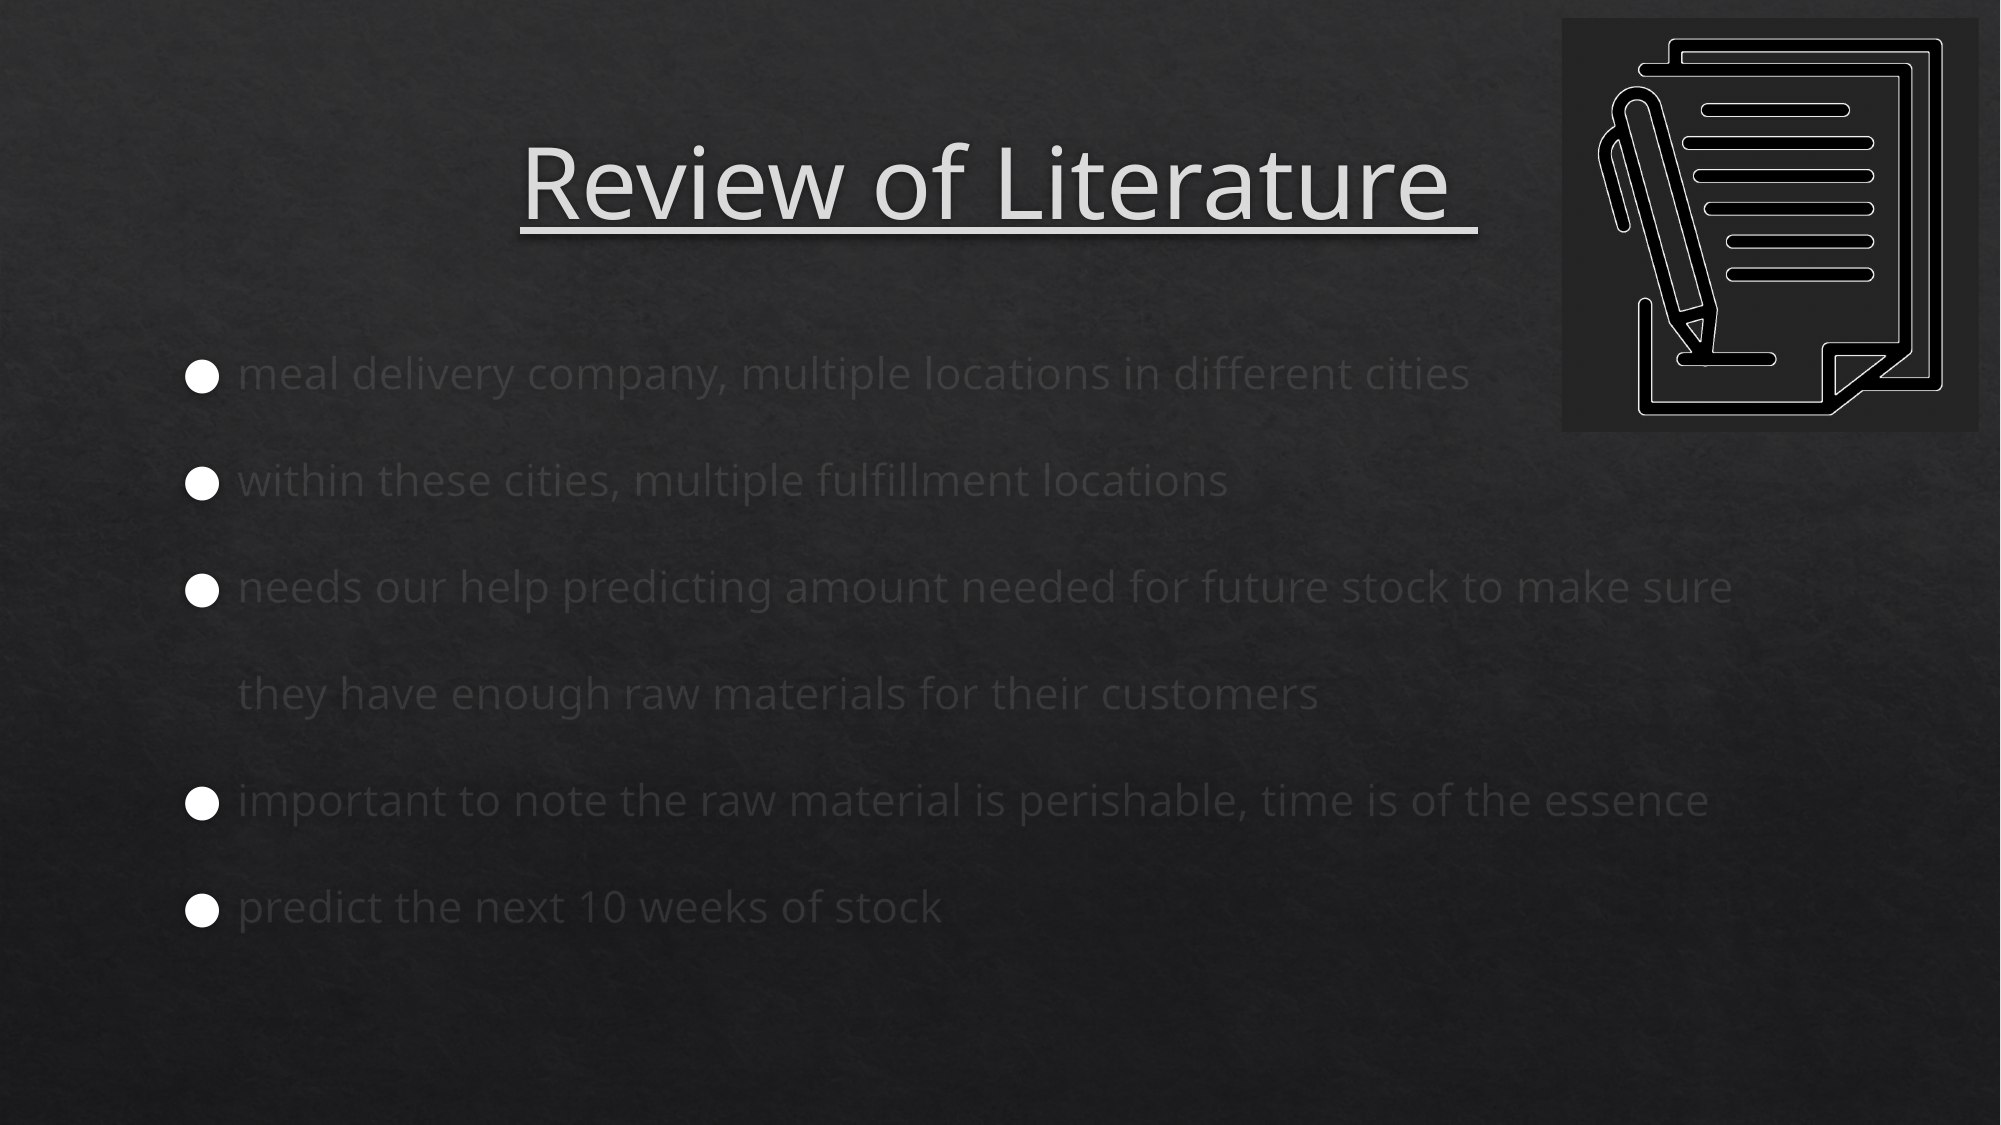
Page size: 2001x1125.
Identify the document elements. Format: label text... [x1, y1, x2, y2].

picture [1561, 18, 1979, 432]
title Review of Literature [149, 99, 1553, 260]
list meal delivery company, multiple locations in different cities within these cities, multiple fulfillment locations needs our help predicting amount needed for future stock to make sure they have enough raw materials for their customers important to note the raw material is perishable, time is of the essence predict the next 10 weeks of stock [149, 284, 1849, 950]
